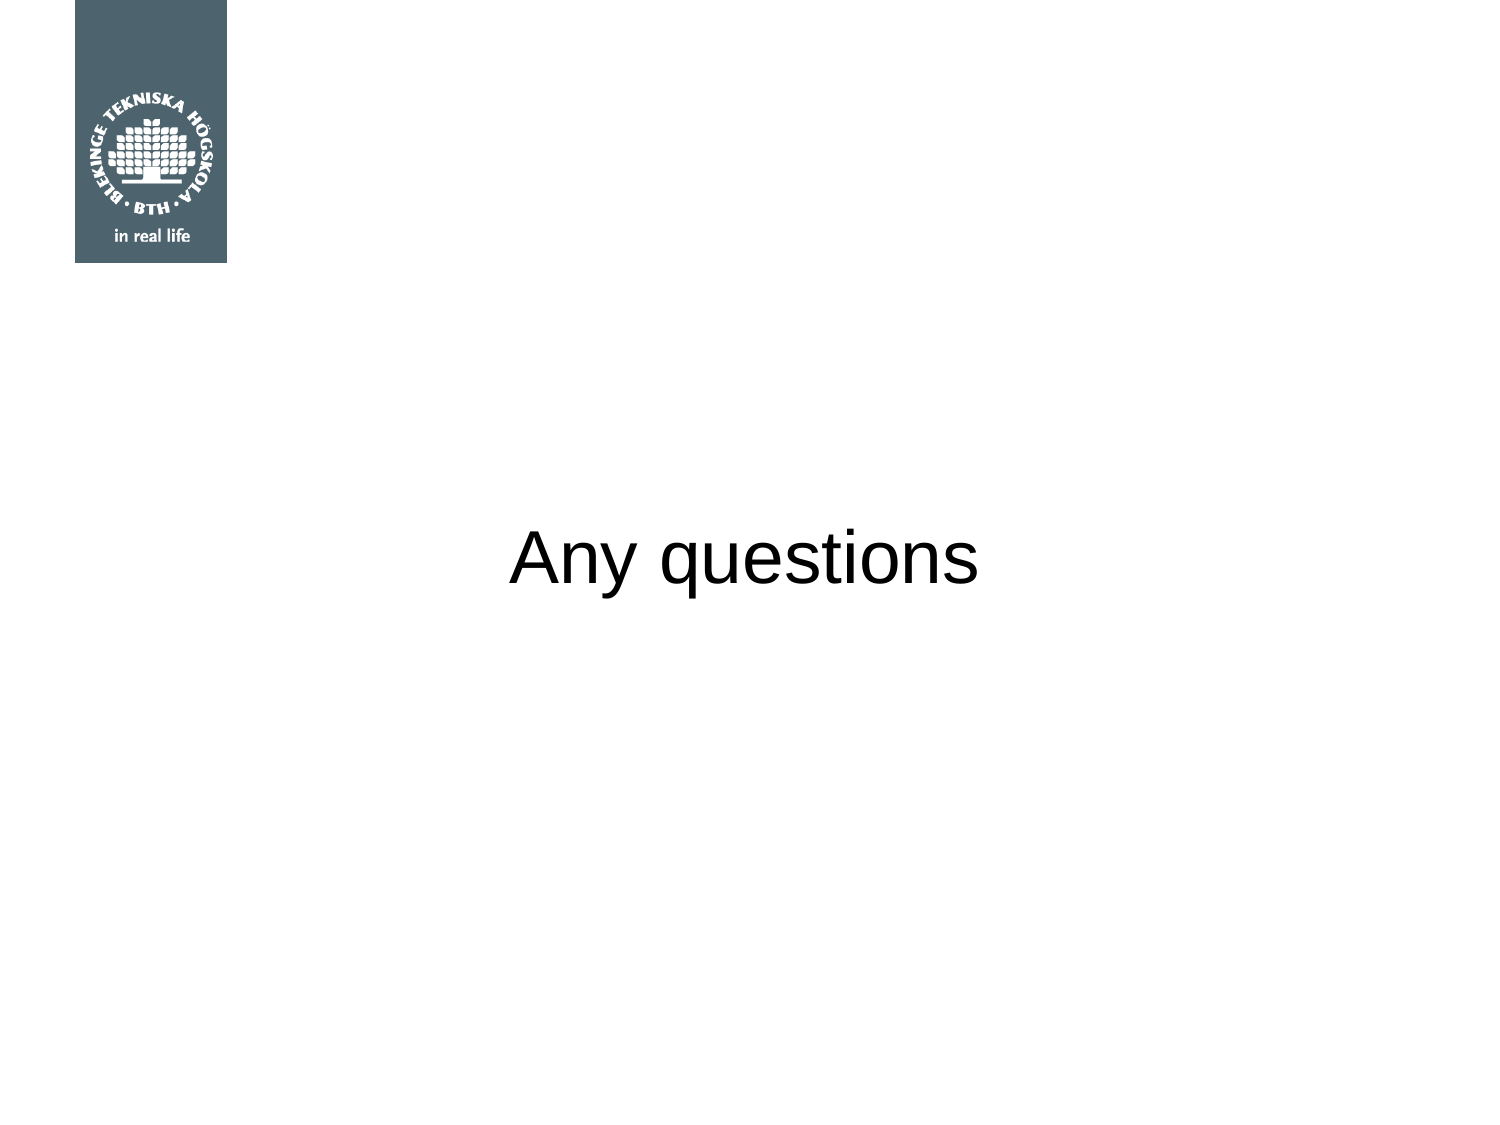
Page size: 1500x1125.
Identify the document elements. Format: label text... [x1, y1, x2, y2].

subtitle Any questions [471, 543, 1425, 563]
picture [75, 0, 227, 263]
